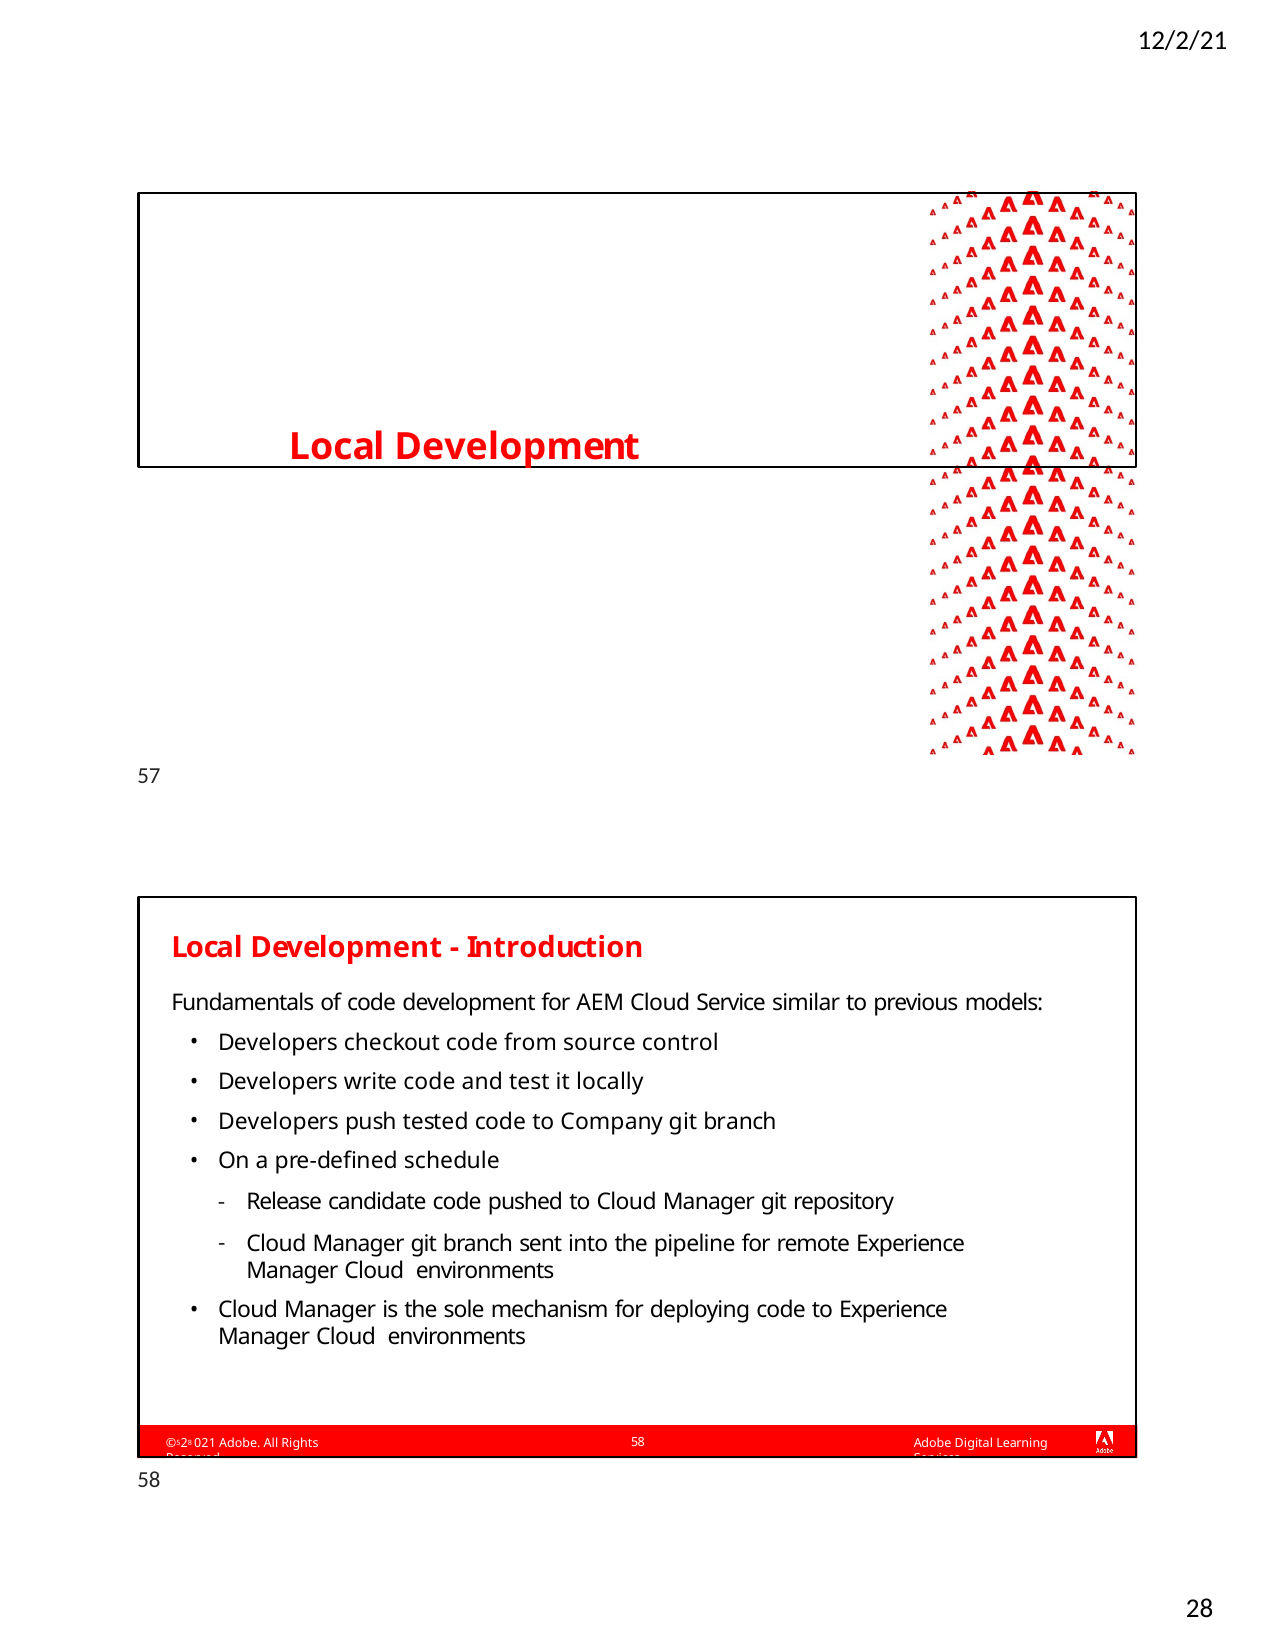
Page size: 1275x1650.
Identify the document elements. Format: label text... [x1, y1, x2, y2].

text_box 12/2/21 [1135, 20, 1230, 55]
slide_number 28 [1179, 1589, 1234, 1650]
text_box Local Development [138, 192, 926, 467]
text_box [138, 896, 1137, 1424]
text_box 58 [135, 1466, 163, 1492]
text_box 57 [135, 758, 163, 788]
picture [928, 191, 1138, 755]
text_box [137, 1424, 1138, 1459]
